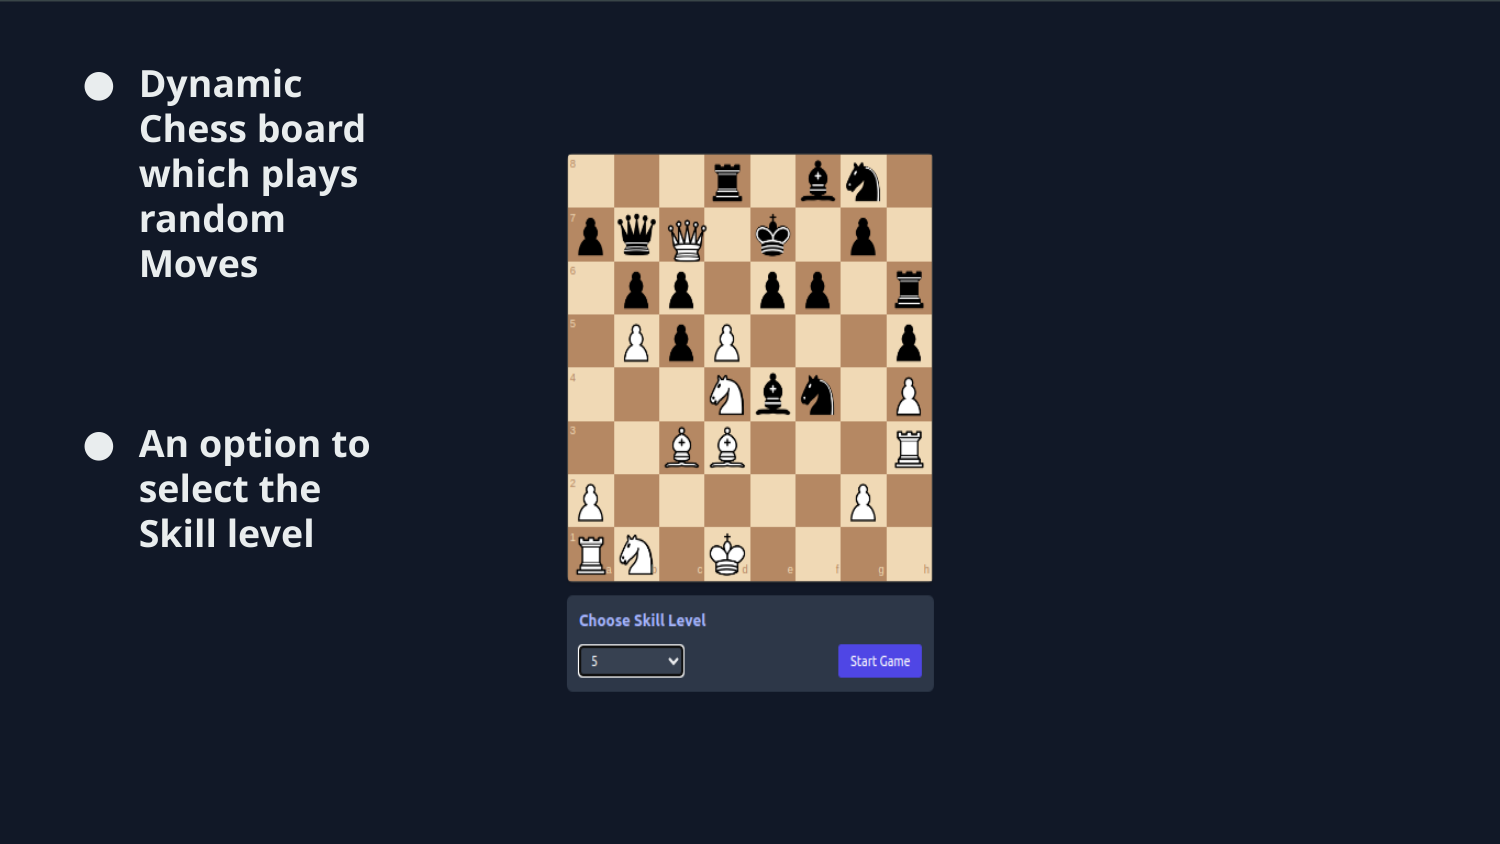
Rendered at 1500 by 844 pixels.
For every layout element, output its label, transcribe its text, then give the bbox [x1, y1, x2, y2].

picture [0, 0, 1500, 844]
text_box Dynamic Chess board which plays random Moves An option to select the Skill level [48, 44, 389, 683]
